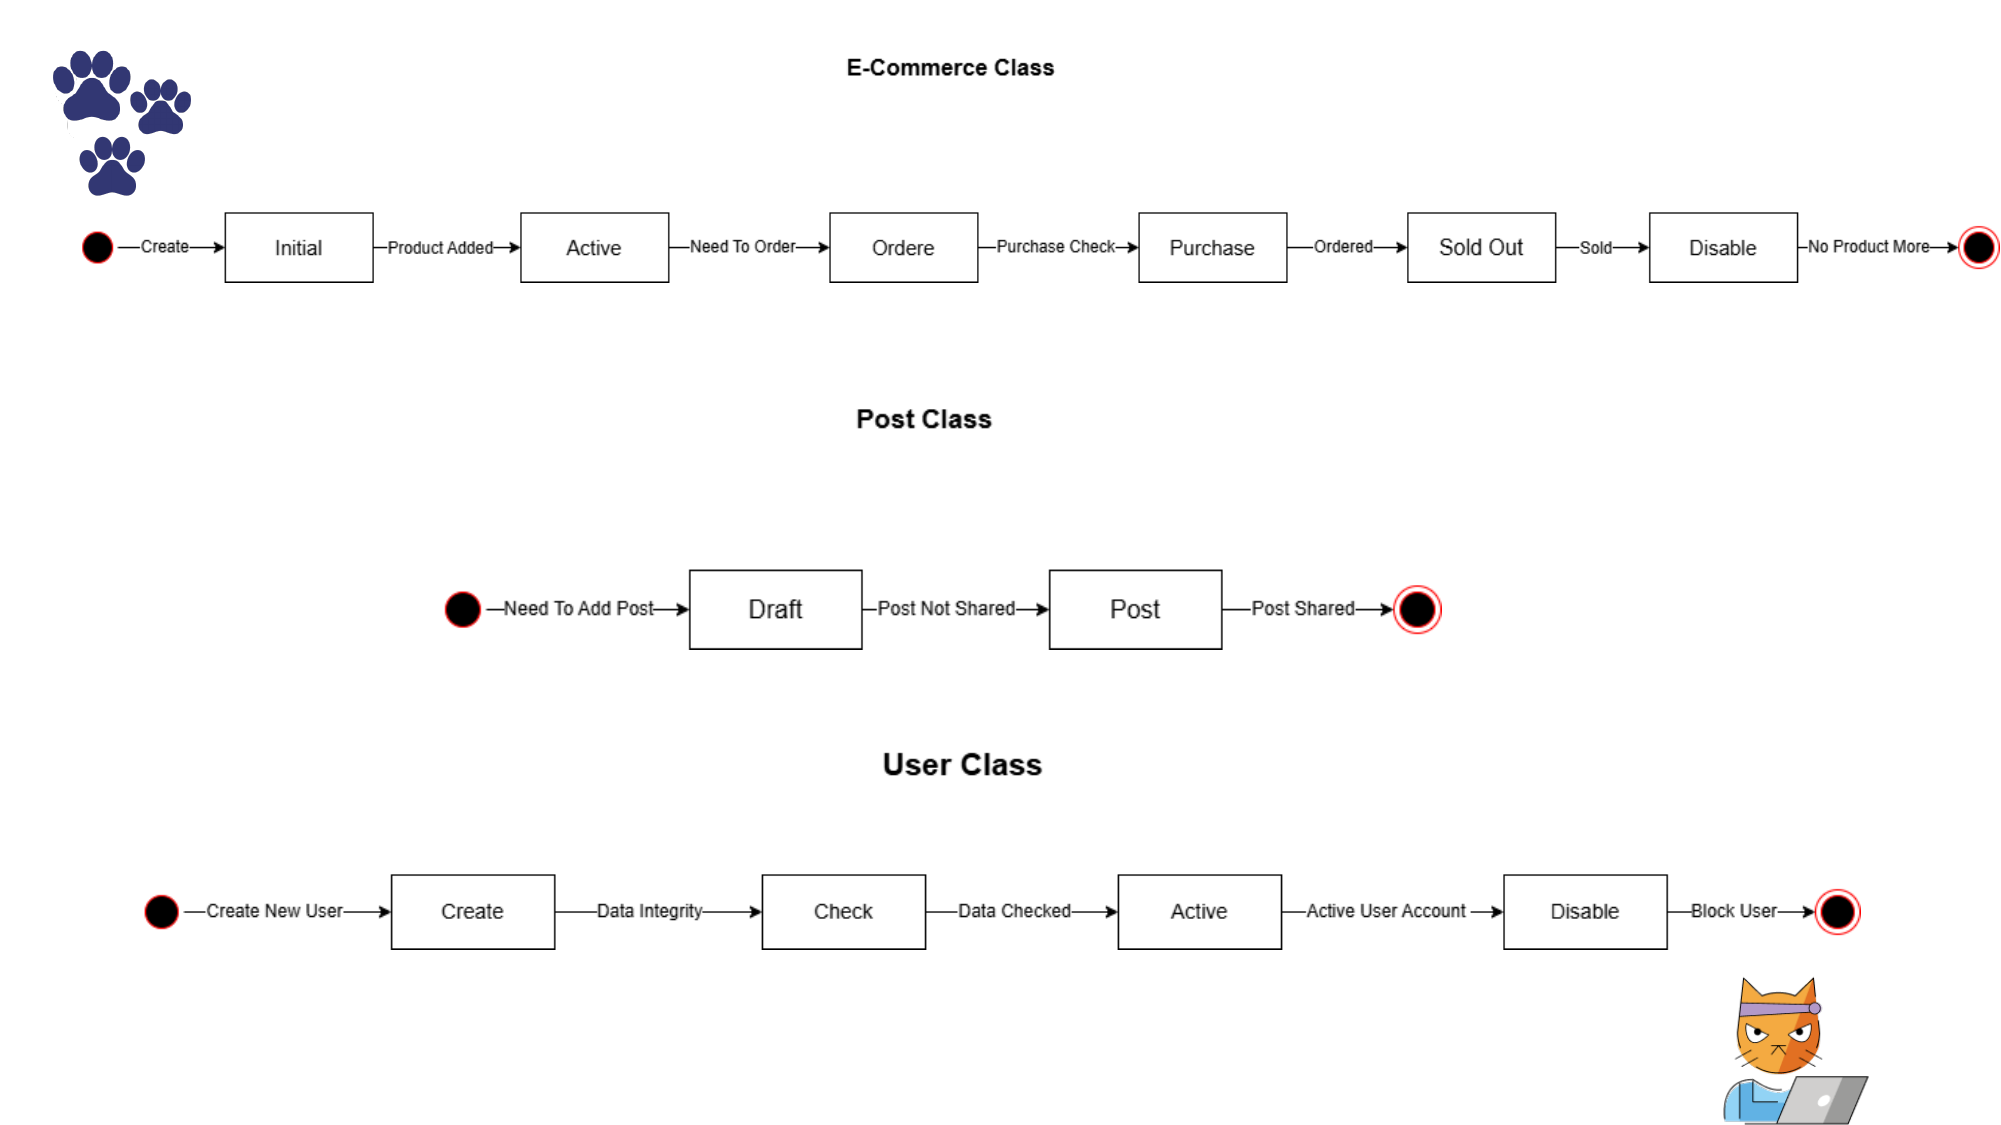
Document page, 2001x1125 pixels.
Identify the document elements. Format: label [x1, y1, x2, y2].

picture [439, 397, 1442, 650]
picture [139, 734, 1861, 951]
picture [1675, 952, 1883, 1125]
picture [44, 38, 2000, 283]
